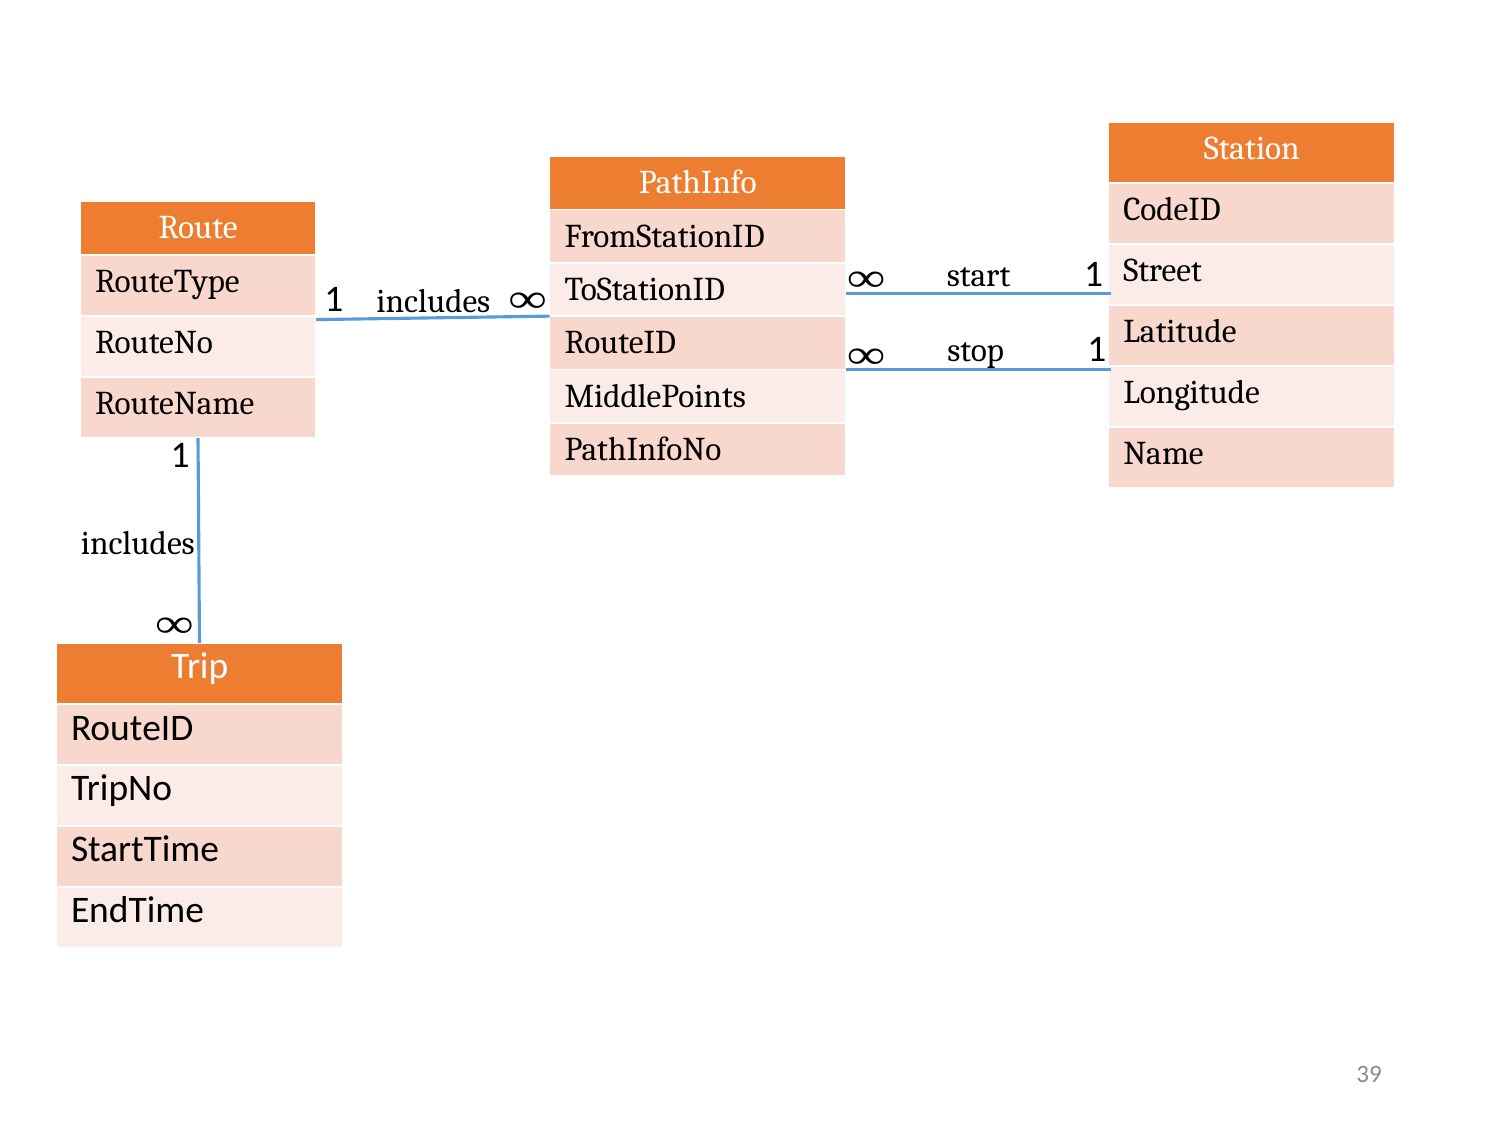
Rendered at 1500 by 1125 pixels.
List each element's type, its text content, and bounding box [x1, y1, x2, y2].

table_cell CodeID [1109, 184, 1394, 243]
text_box start [932, 245, 1026, 293]
table_cell RouteName [81, 378, 315, 437]
text_box includes [361, 271, 506, 320]
table_cell ToStationID [550, 264, 845, 315]
text_box 1 [1069, 241, 1119, 302]
table_cell Longitude [1109, 367, 1394, 426]
slide_number 39 [1059, 1042, 1397, 1103]
table_cell FromStationID [550, 210, 845, 262]
table_cell EndTime [57, 888, 342, 947]
table_cell RouteNo [81, 317, 315, 376]
table_cell PathInfoNo [550, 424, 845, 475]
table_cell MiddlePoints [550, 370, 845, 422]
table_header PathInfo [550, 157, 845, 209]
text_box start [932, 294, 1026, 301]
table_cell RouteID [550, 317, 845, 369]
text_box 1 [155, 422, 205, 482]
text_box includes [200, 514, 210, 569]
table_header Station [1109, 123, 1394, 182]
text_box stop [932, 321, 1020, 369]
table_cell Street [1109, 245, 1394, 304]
table_cell RouteID [57, 705, 342, 764]
table_cell Name [1109, 428, 1394, 487]
text_box 1 [1072, 316, 1122, 377]
table_cell Latitude [1109, 306, 1394, 365]
text_box includes [66, 514, 198, 569]
table_cell RouteType [81, 256, 315, 315]
table_cell StartTime [57, 827, 342, 886]
table_header Trip [57, 644, 342, 703]
text_box includes [361, 322, 506, 327]
text_box stop [932, 370, 1020, 376]
table_header Route [81, 202, 315, 254]
text_box 1 [309, 266, 359, 327]
table_cell TripNo [57, 766, 342, 825]
